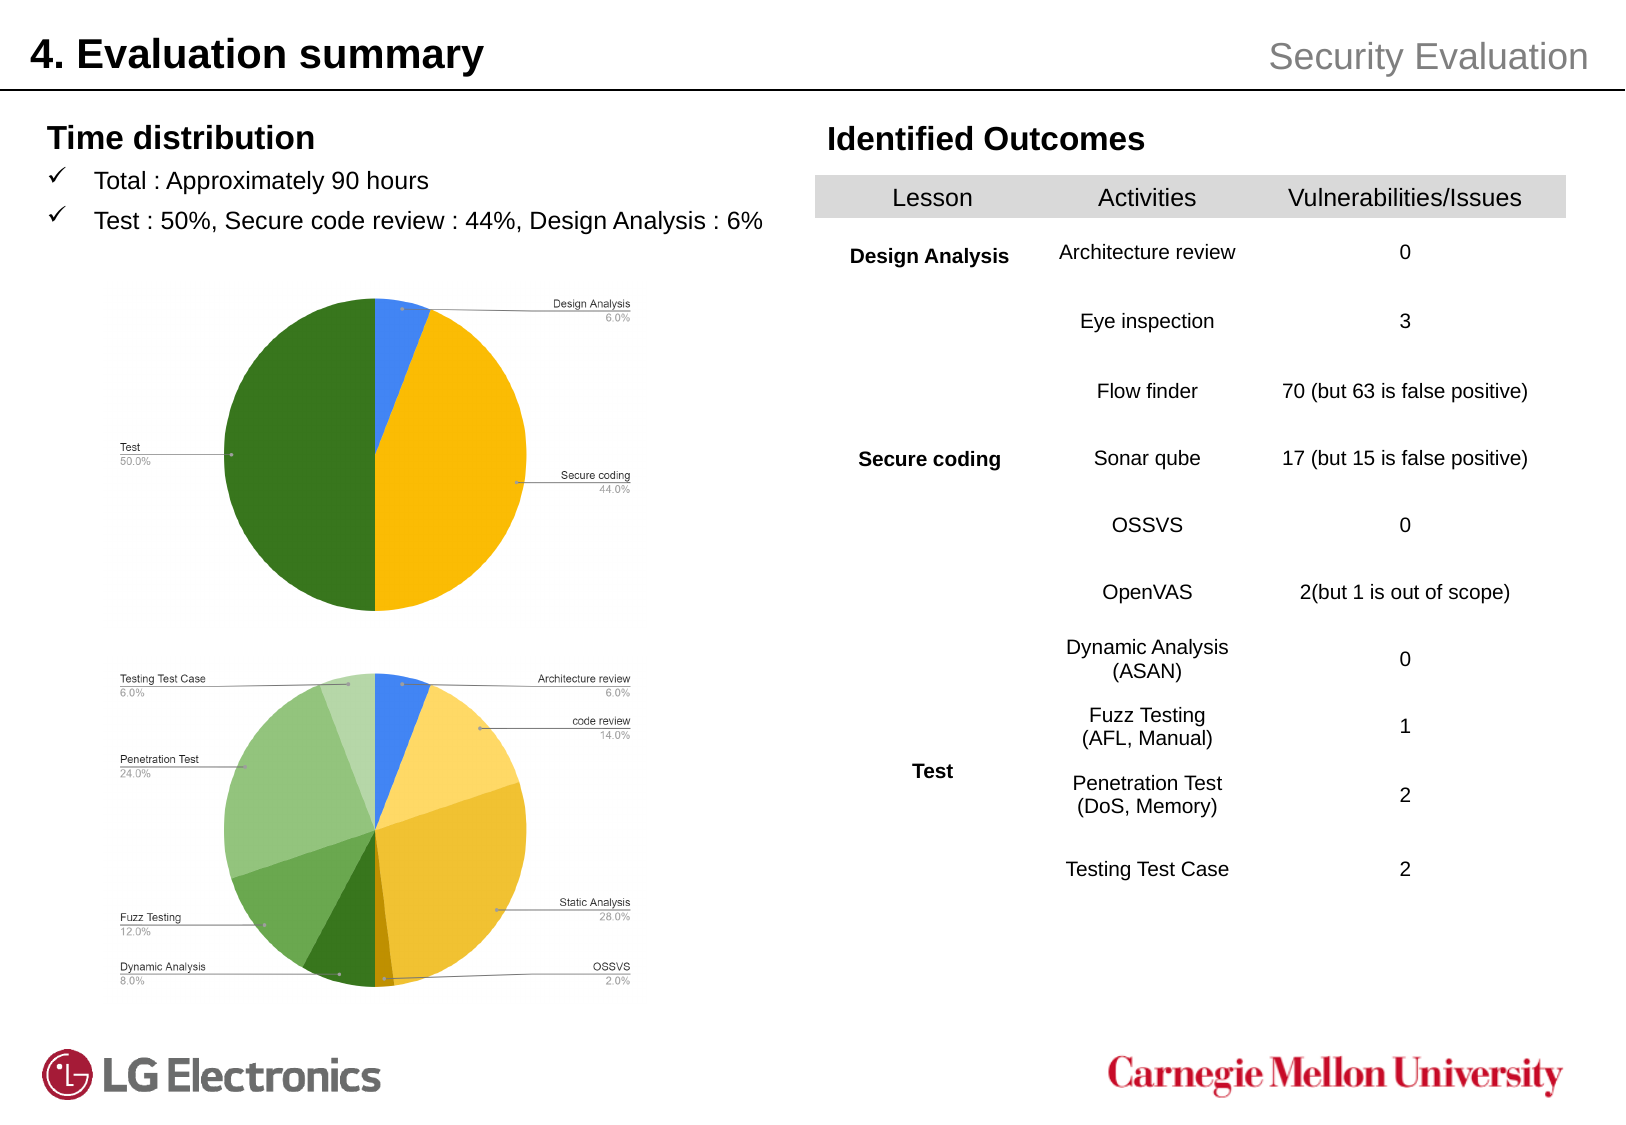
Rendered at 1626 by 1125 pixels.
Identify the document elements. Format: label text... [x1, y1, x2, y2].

text_box Time distribution Total : Approximately 90 hours Test : 50%, Secure code review : 44%, Design Analysis : 6% [35, 97, 794, 241]
text_box Security Evaluation [1142, 24, 1604, 85]
table_cell 0 [1245, 218, 1566, 285]
table_cell 2(but 1 is out of scope) [1245, 558, 1566, 625]
table_cell Testing Test Case [1050, 829, 1245, 908]
picture [1099, 1044, 1574, 1105]
table_cell 2 [1245, 829, 1566, 908]
table_cell Fuzz Testing (AFL, Manual) [1050, 692, 1245, 759]
picture [103, 656, 647, 1004]
table_cell OSSVS [1050, 491, 1245, 558]
table_cell Eye inspection [1050, 285, 1245, 357]
picture [103, 281, 647, 628]
table_cell Sonar qube [1050, 424, 1245, 491]
table_cell 17 (but 15 is false positive) [1245, 424, 1566, 491]
table_cell 2 [1245, 759, 1566, 829]
table_cell Dynamic Analysis (ASAN) [1050, 625, 1245, 692]
table_cell OpenVAS [1050, 558, 1245, 625]
table_cell 1 [1245, 692, 1566, 759]
table_cell 0 [1245, 625, 1566, 692]
table_header Activities [1050, 175, 1245, 218]
table_cell 0 [1245, 491, 1566, 558]
table_cell 3 [1245, 285, 1566, 357]
table_cell Flow finder [1050, 357, 1245, 424]
picture [42, 1049, 381, 1100]
table_cell Secure coding [815, 285, 1050, 625]
table_header Vulnerabilities/Issues [1245, 175, 1566, 218]
table_cell Test [815, 625, 1050, 908]
table_cell Penetration Test (DoS, Memory) [1050, 759, 1245, 829]
text_box 4. Evaluation summary [15, 19, 976, 85]
table_header Lesson [815, 175, 1050, 218]
table_cell 70 (but 63 is false positive) [1245, 357, 1566, 424]
text_box Identified Outcomes [815, 98, 1270, 163]
table_cell Design Analysis [815, 218, 1050, 285]
table_cell Architecture review [1050, 218, 1245, 285]
